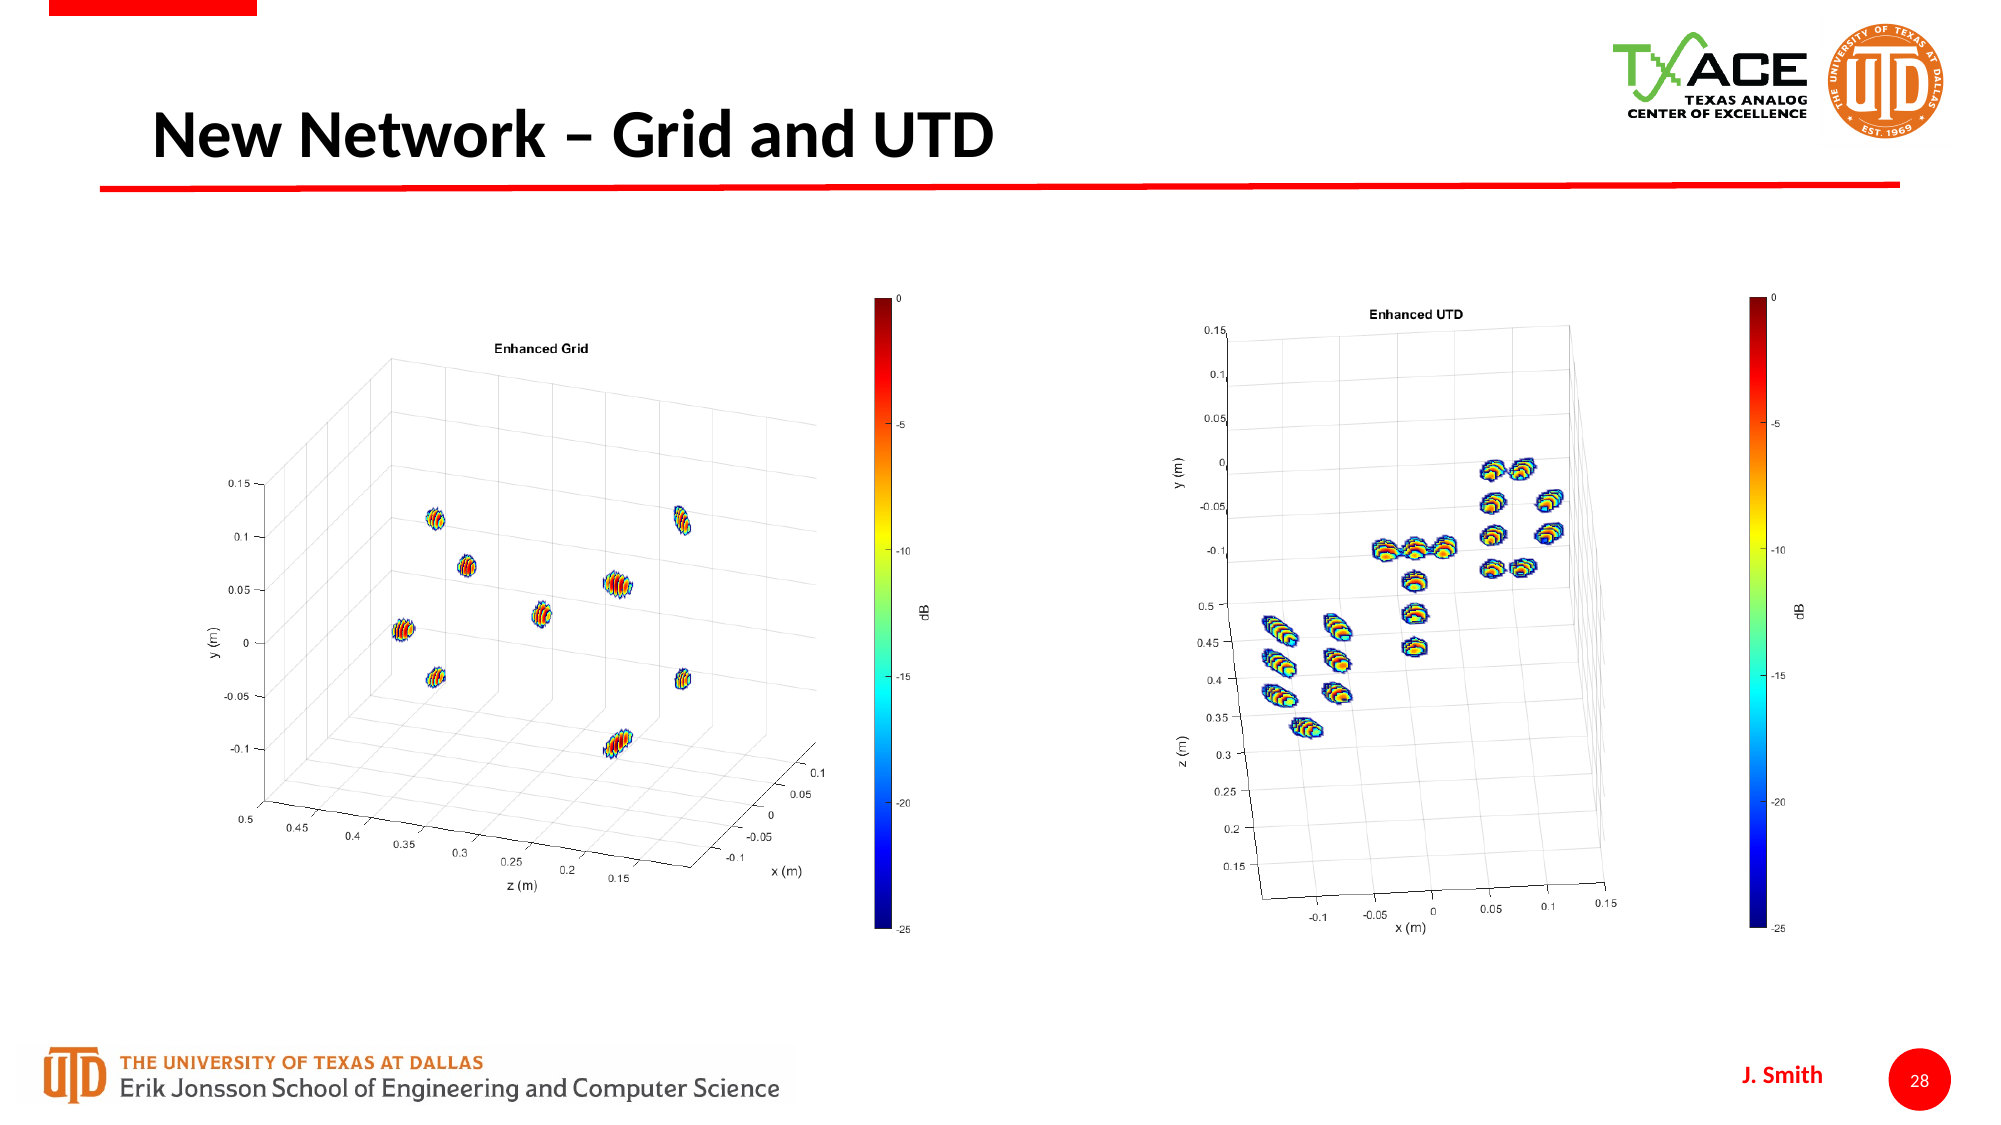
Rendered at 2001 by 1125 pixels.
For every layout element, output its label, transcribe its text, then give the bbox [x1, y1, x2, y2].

picture [16, 1045, 796, 1105]
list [1012, 238, 1863, 1013]
picture [1613, 32, 1807, 59]
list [137, 239, 988, 1014]
picture [1819, 15, 1952, 147]
title New Network – Grid and UTD [137, 59, 1863, 211]
